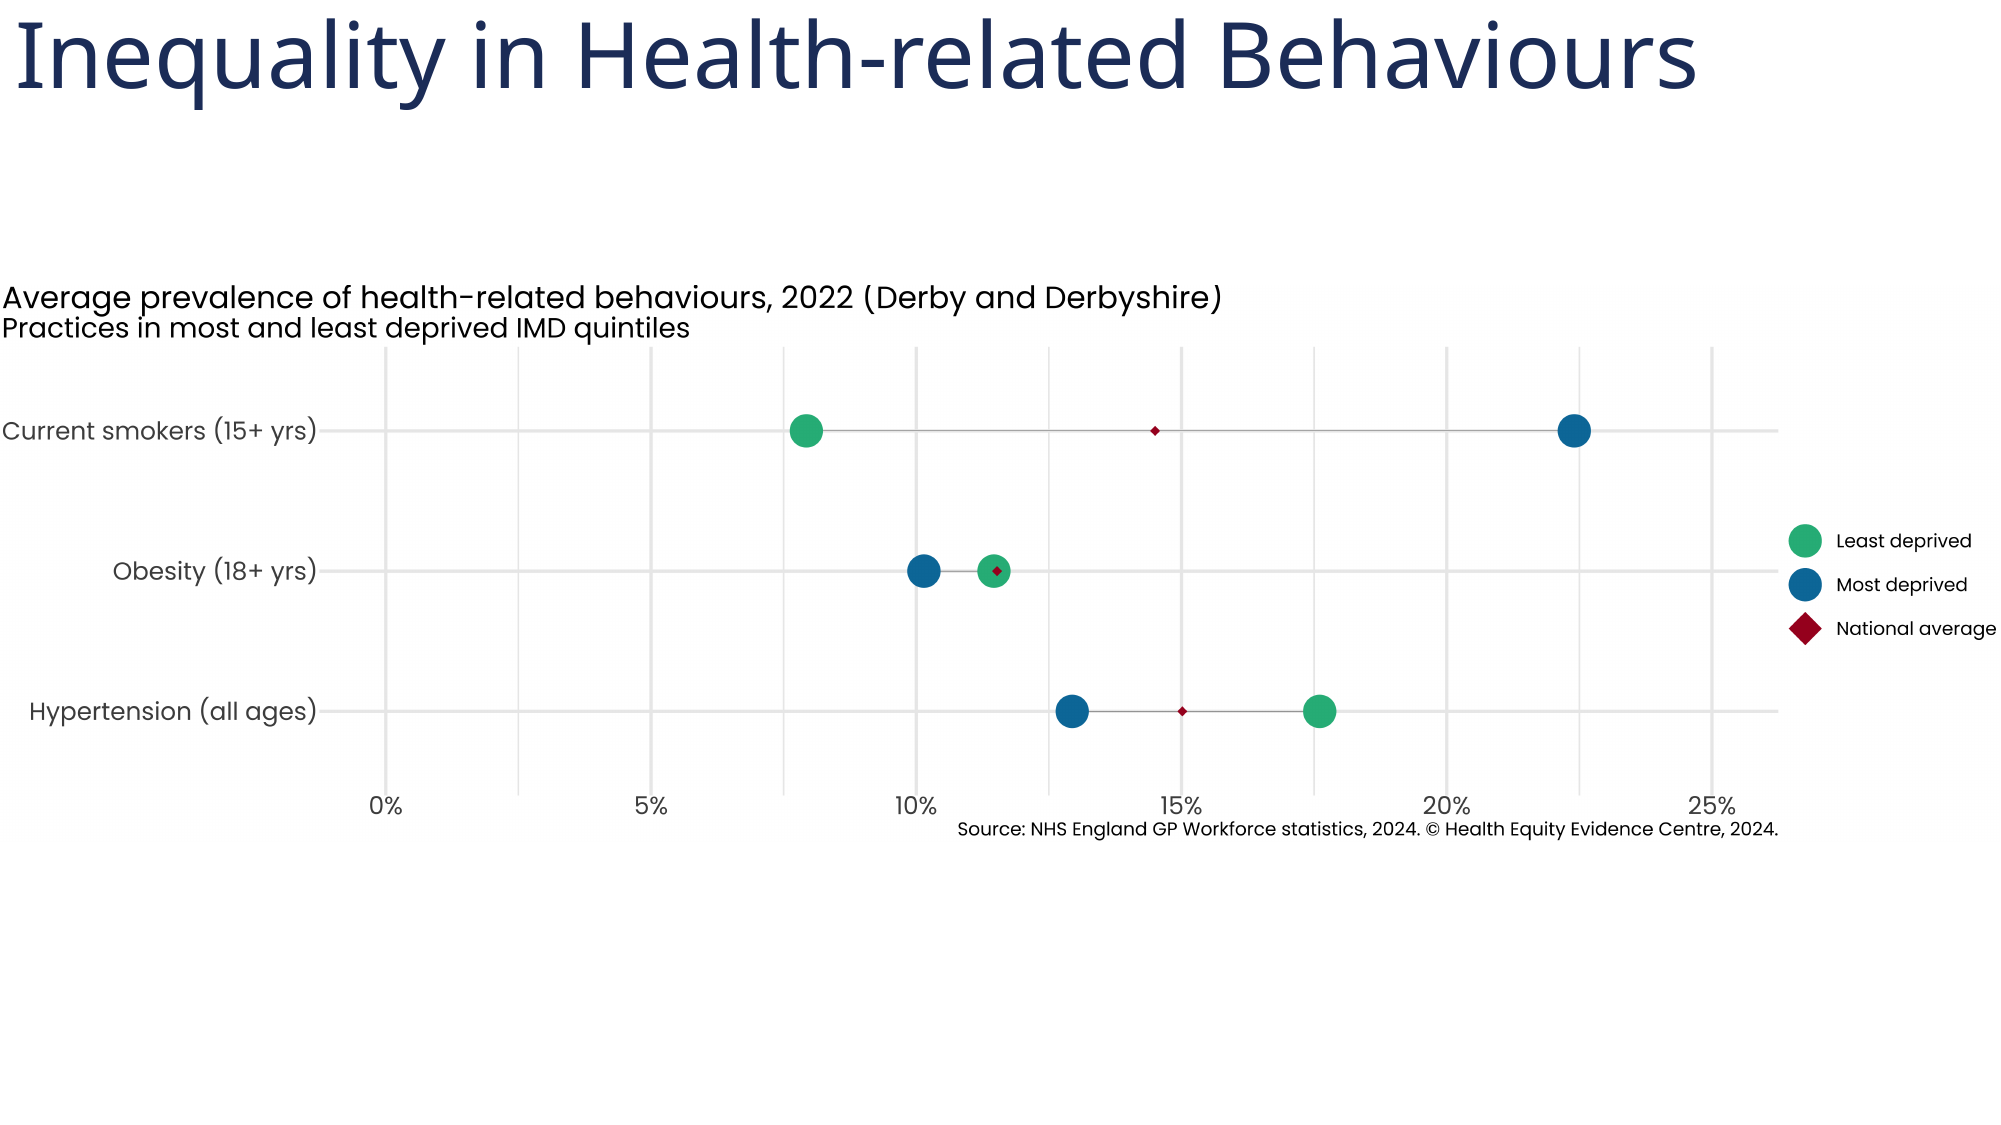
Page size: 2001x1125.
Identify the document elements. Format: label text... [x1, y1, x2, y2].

title Inequality in Health-related Behaviours [0, 0, 2000, 119]
picture [0, 284, 2000, 843]
